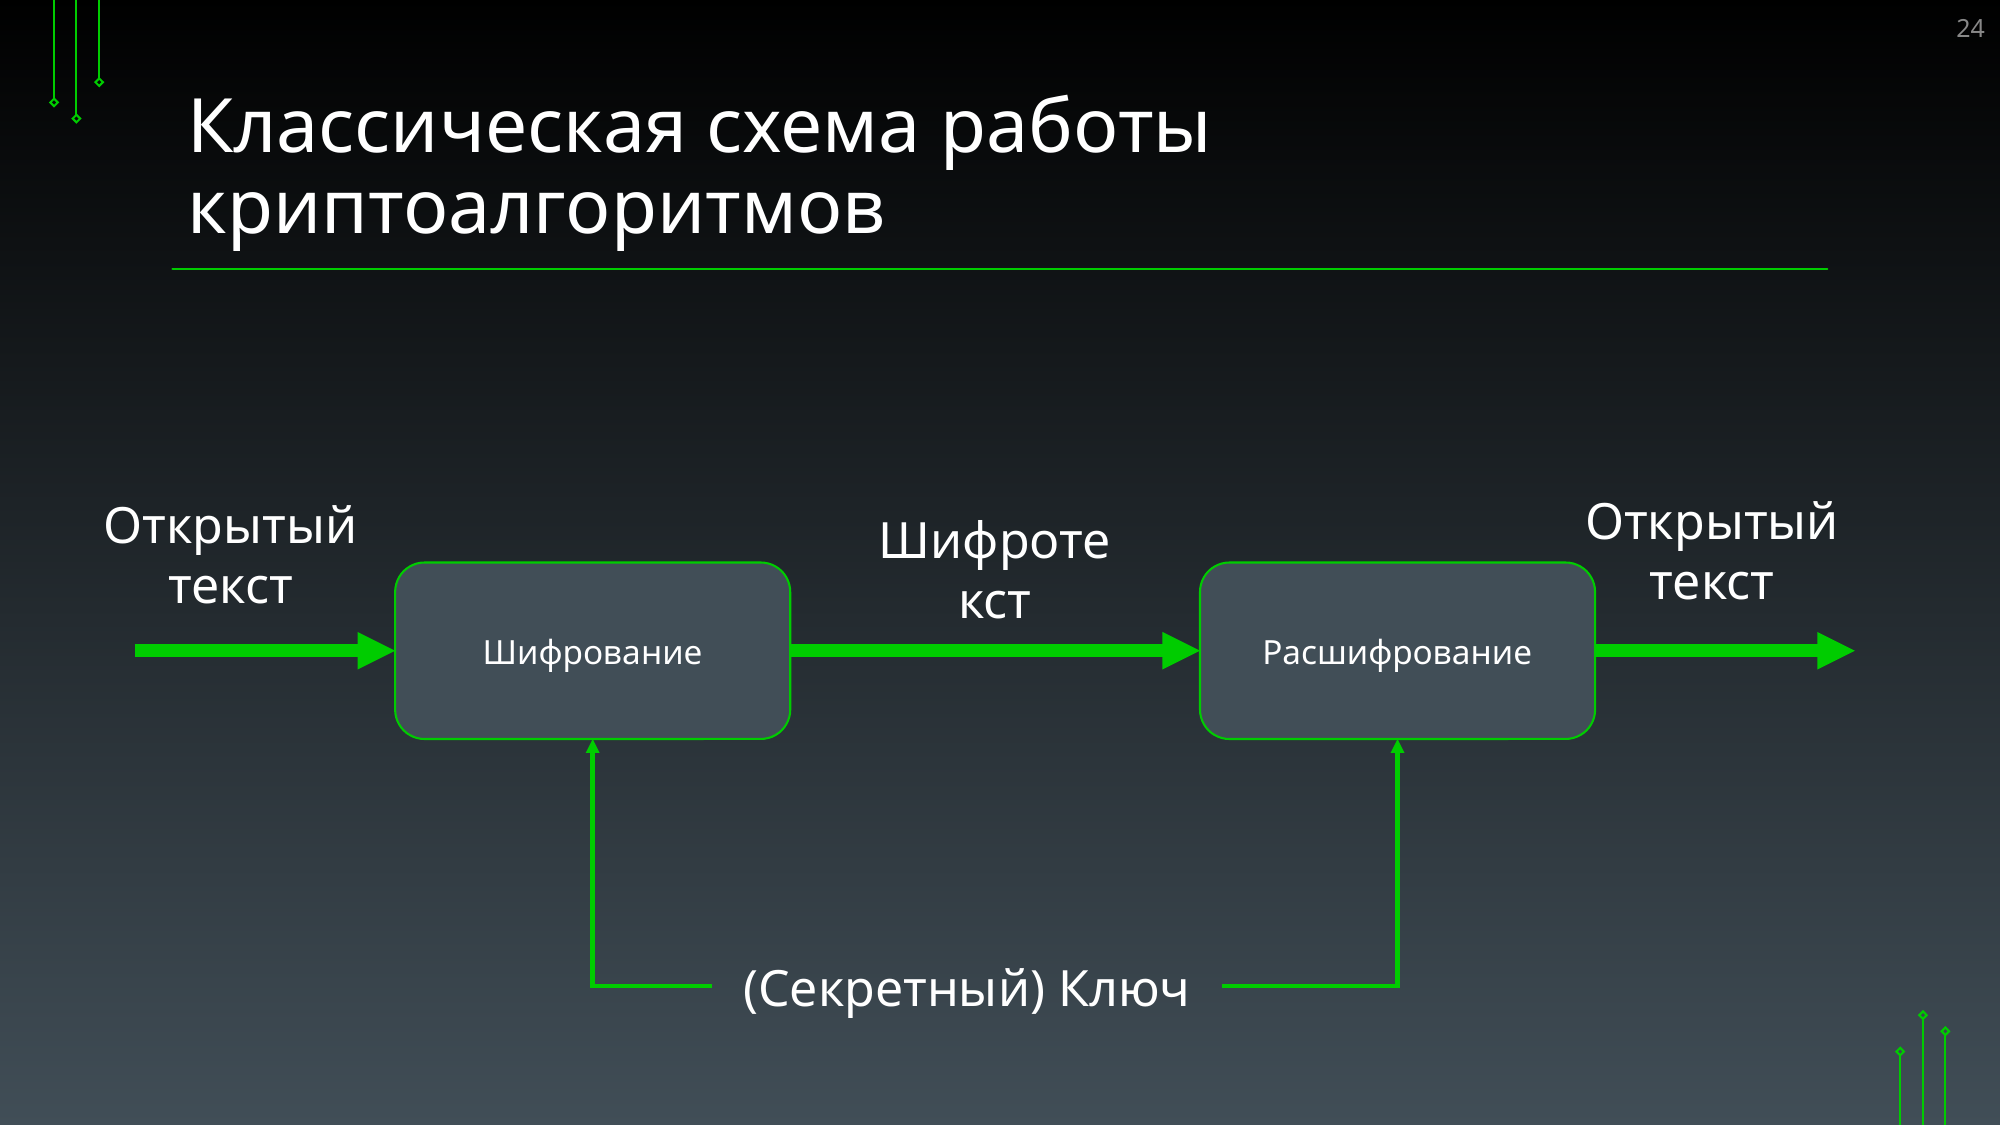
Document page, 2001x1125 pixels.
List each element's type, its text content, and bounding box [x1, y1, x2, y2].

slide_number ‹#› [1550, 0, 2000, 60]
text_box Открытый текст [87, 503, 374, 621]
text_box (Секретный) Ключ [711, 941, 1222, 1031]
title Классическая схема работы криптоалгоритмов [172, 67, 1828, 257]
text_box Шифрование [395, 562, 791, 740]
text_box Расшифрование [1200, 562, 1596, 739]
text_box Шифротекст [852, 519, 1138, 637]
text_box Открытый текст [1569, 500, 1855, 618]
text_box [1221, 738, 1398, 987]
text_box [592, 738, 712, 987]
